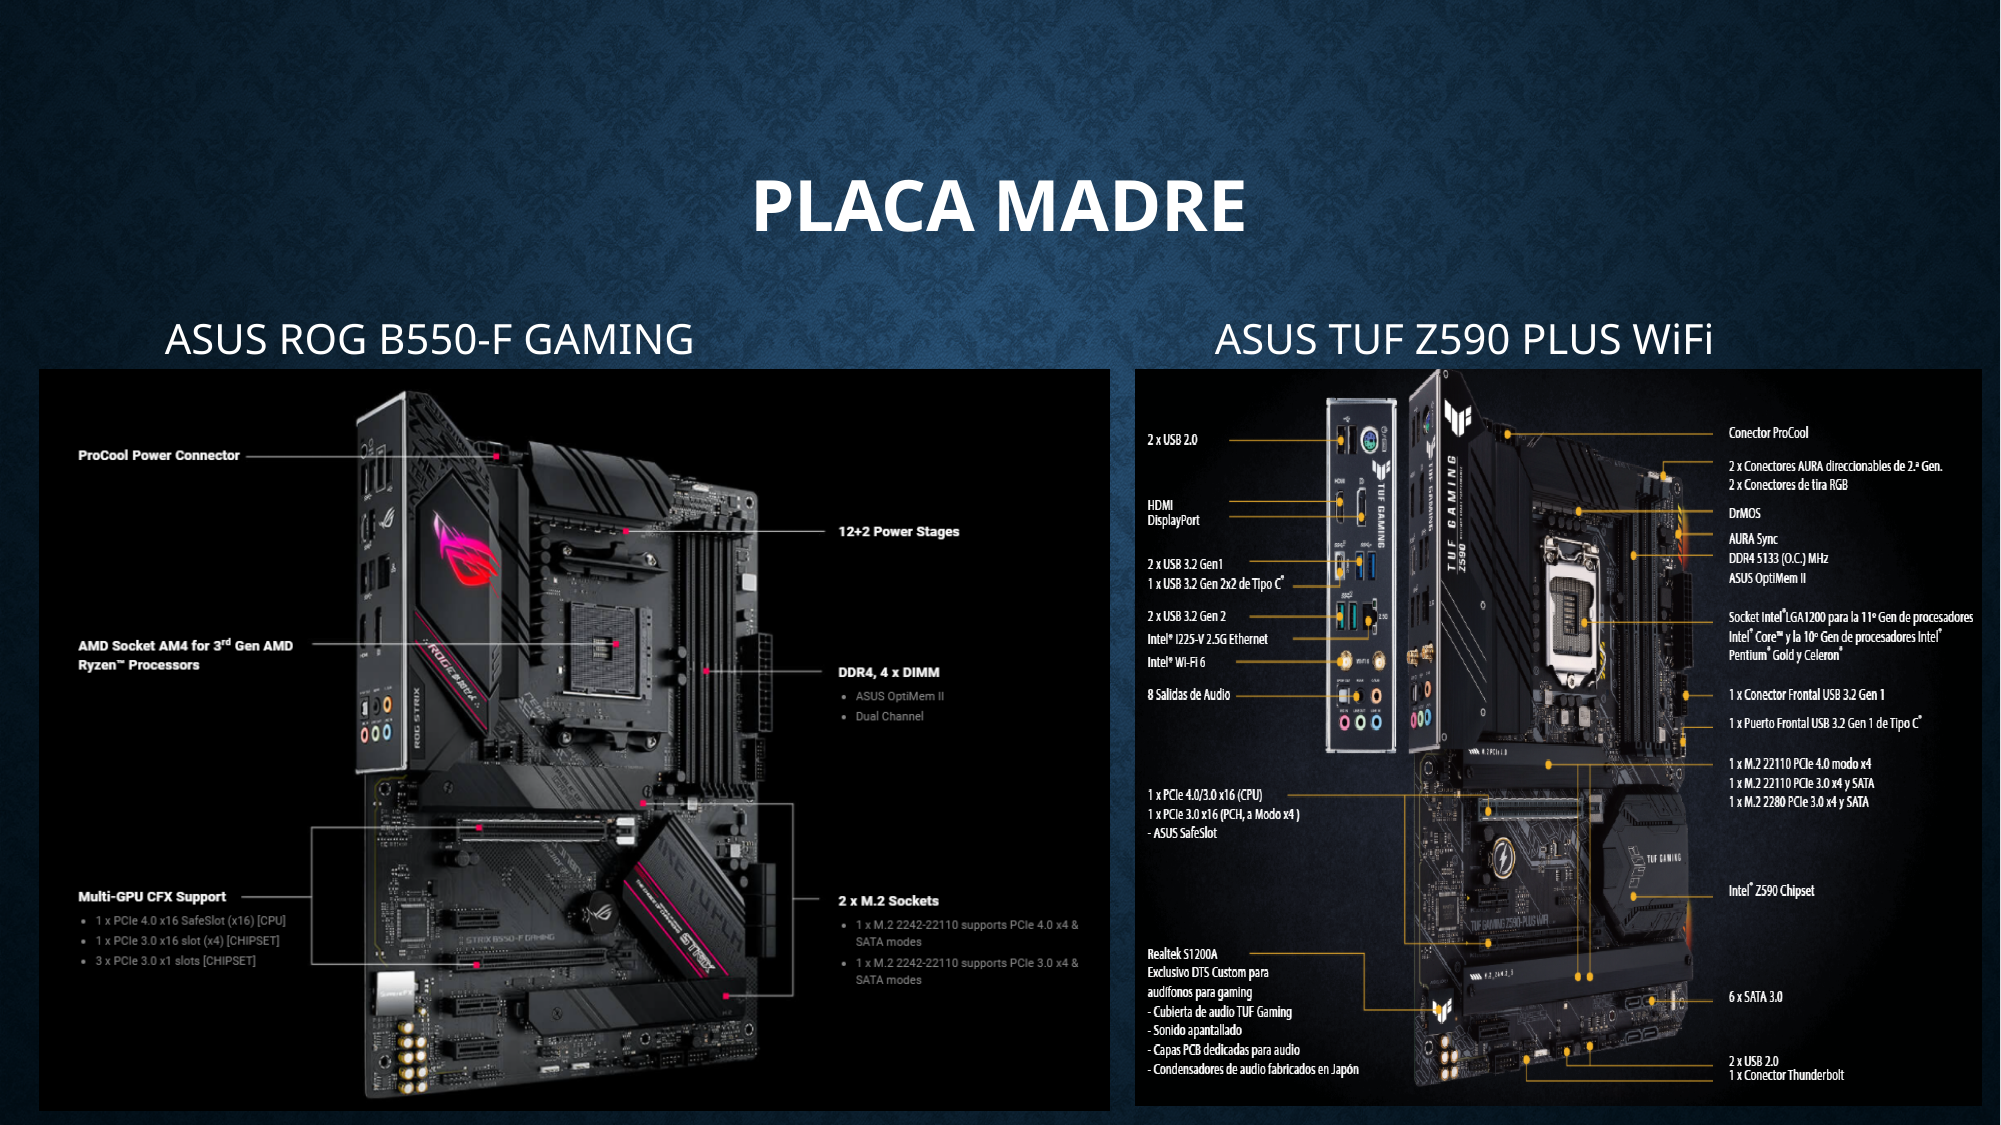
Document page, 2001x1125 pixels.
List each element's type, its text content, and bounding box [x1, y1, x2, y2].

picture [38, 369, 1111, 1111]
title Placa Madre [149, 99, 1849, 295]
picture [1134, 369, 1983, 1107]
list ASUS ROG B550-F GAMING ASUS TUF Z590 PLUS WiFi [149, 295, 1849, 902]
